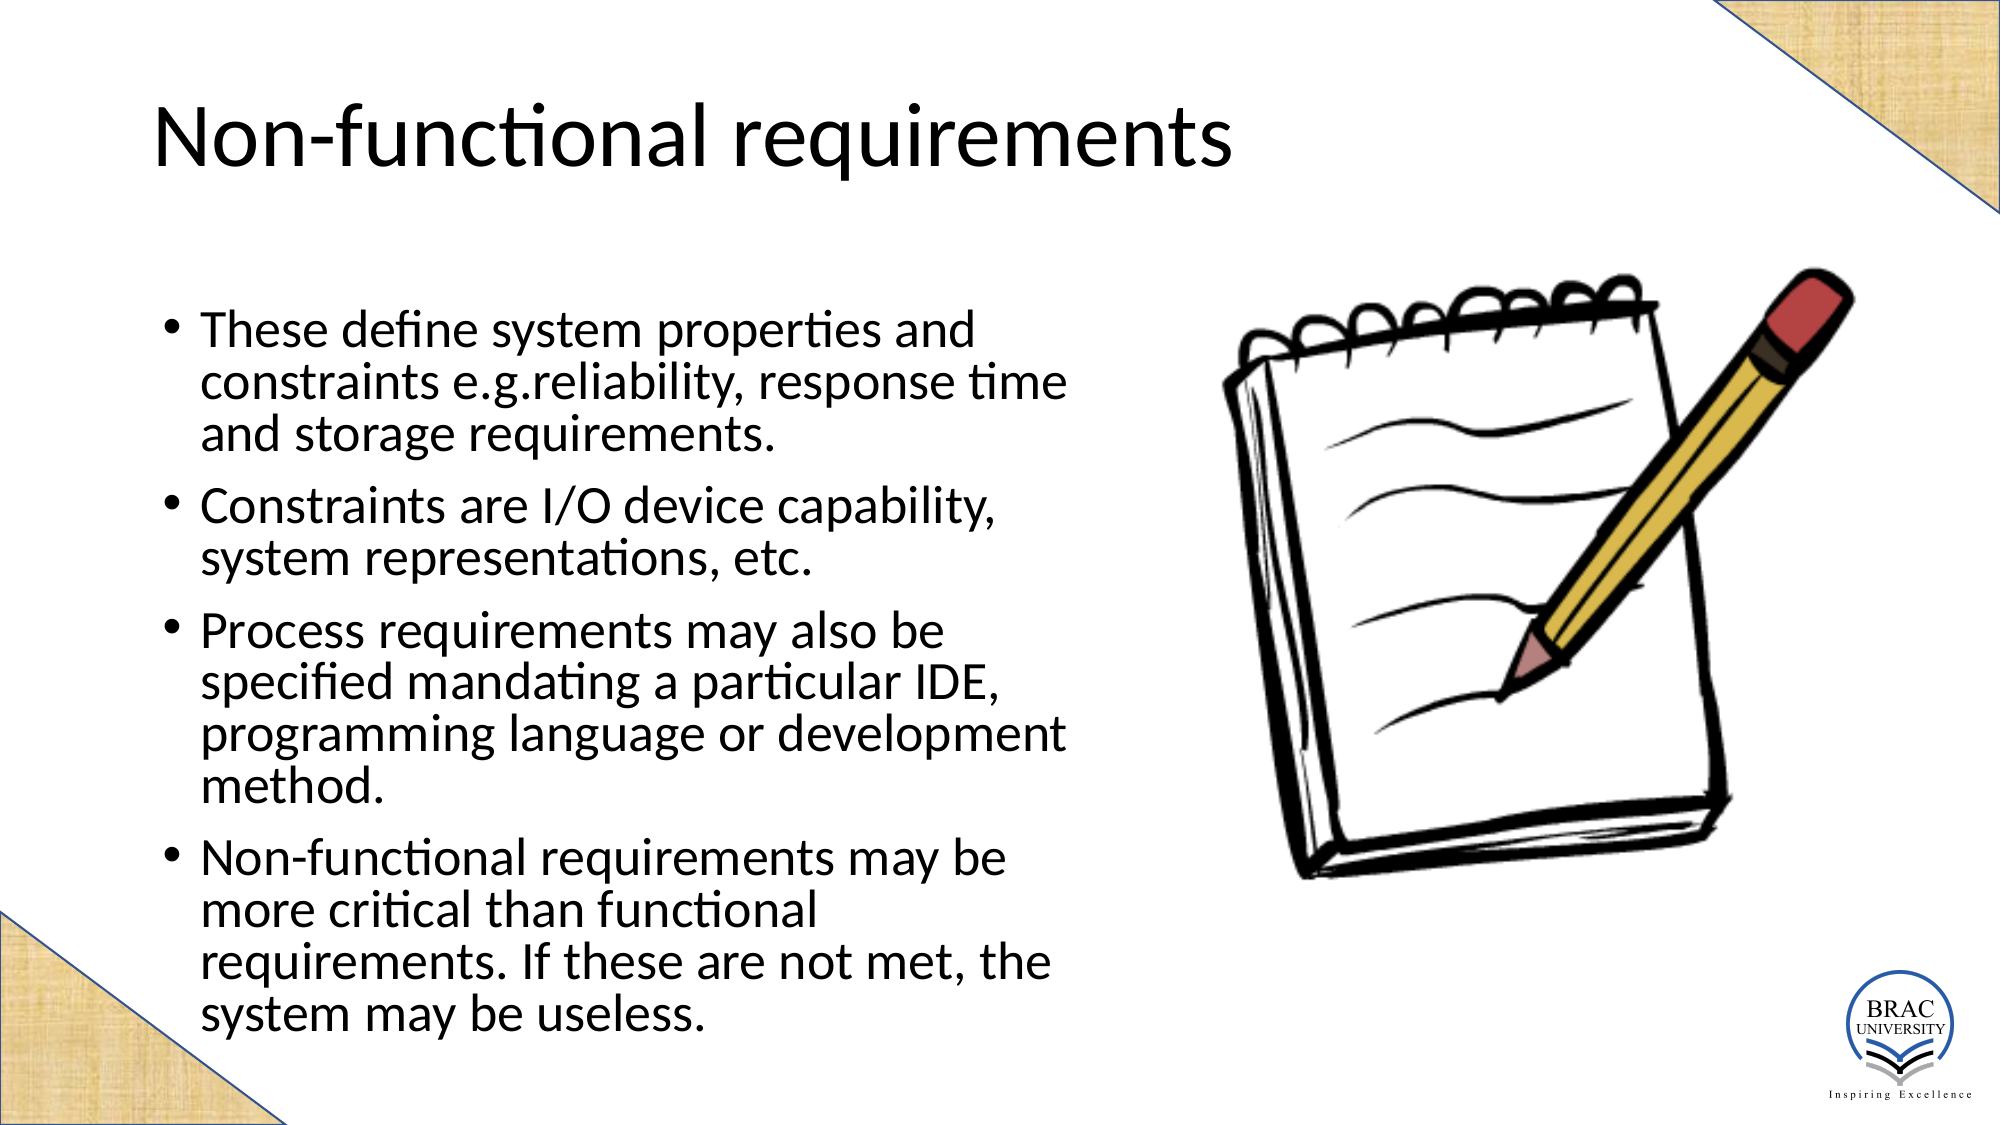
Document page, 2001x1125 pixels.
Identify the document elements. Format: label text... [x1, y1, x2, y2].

text_box [0, 911, 286, 1125]
title Non-functional requirements [137, 59, 1863, 214]
text_box [1714, 0, 2000, 214]
picture [1181, 230, 1863, 912]
list These define system properties and constraints e.g.reliability, response time and storage requirements. Constraints are I/O device capability, system representations, etc. Process requirements may also be specified mandating a particular IDE, programming language or development method. Non-functional requirements may be more critical than functional requirements. If these are not met, the system may be useless. [147, 213, 1108, 1059]
picture [1829, 970, 1971, 1100]
